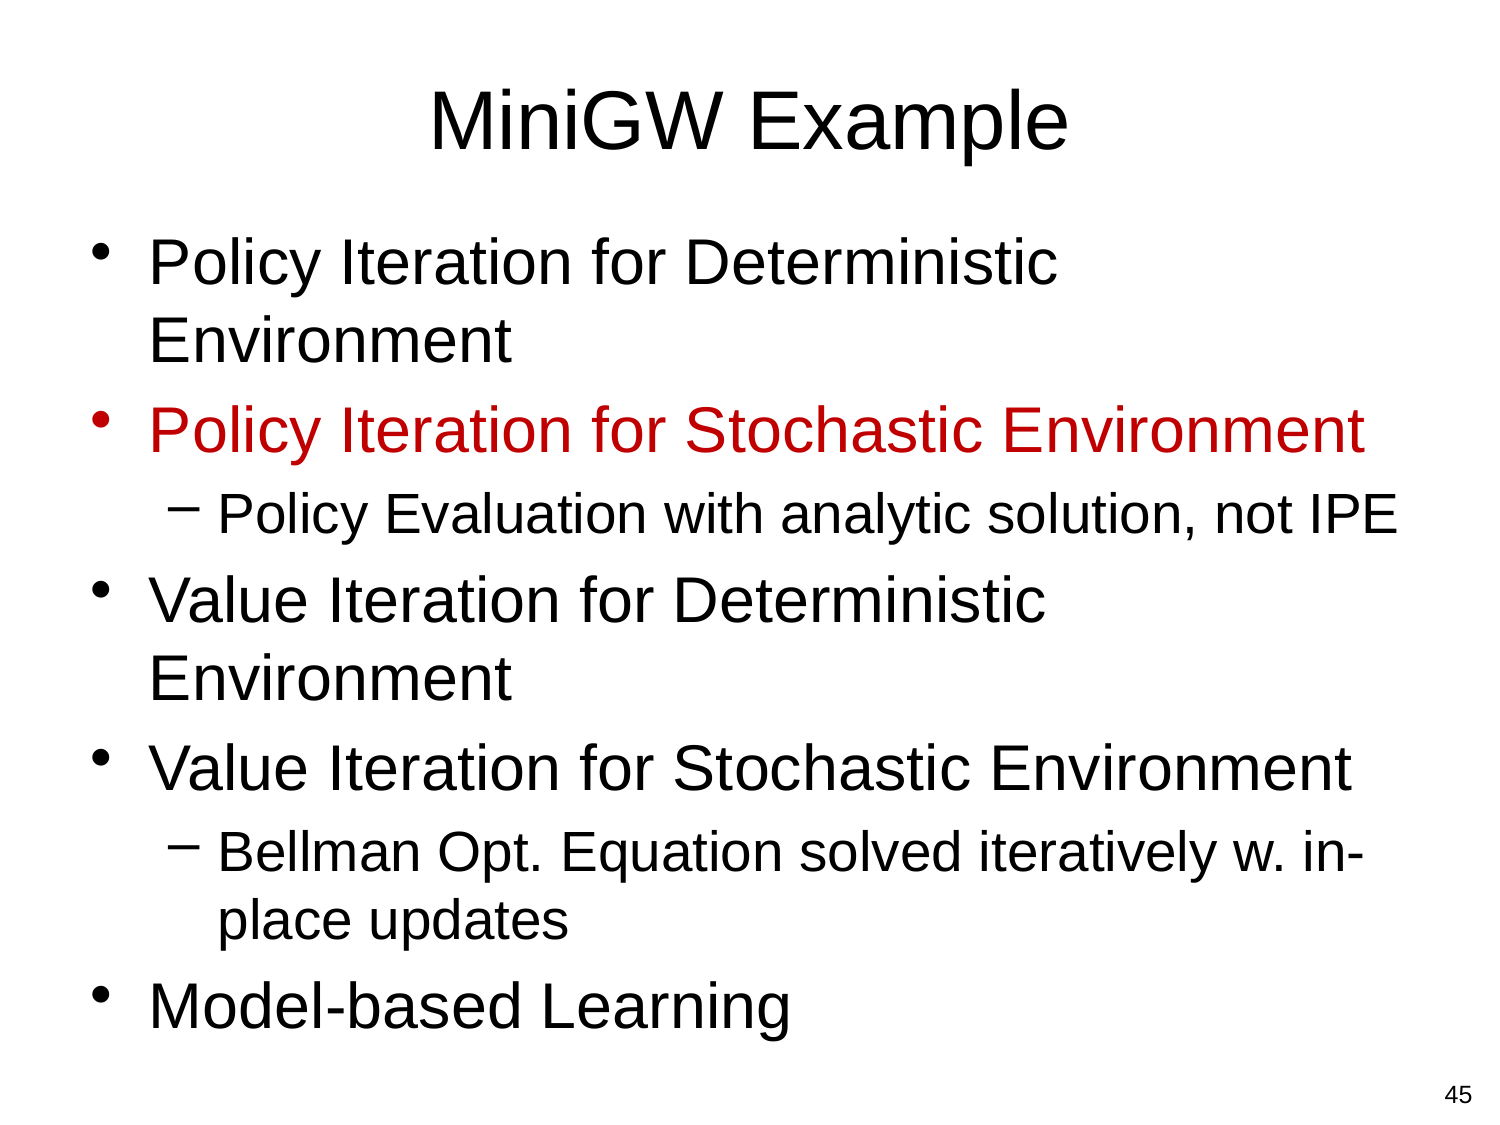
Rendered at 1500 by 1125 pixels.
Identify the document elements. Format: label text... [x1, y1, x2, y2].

list Policy Iteration for Deterministic Environment Policy Iteration for Stochastic Environment Policy Evaluation with analytic solution, not IPE Value Iteration for Deterministic Environment Value Iteration for Stochastic Environment Bellman Opt. Equation solved iteratively w. in-place updates Model-based Learning [74, 212, 1426, 1072]
title MiniGW Example [74, 44, 1426, 188]
slide_number 45 [1137, 1070, 1488, 1112]
